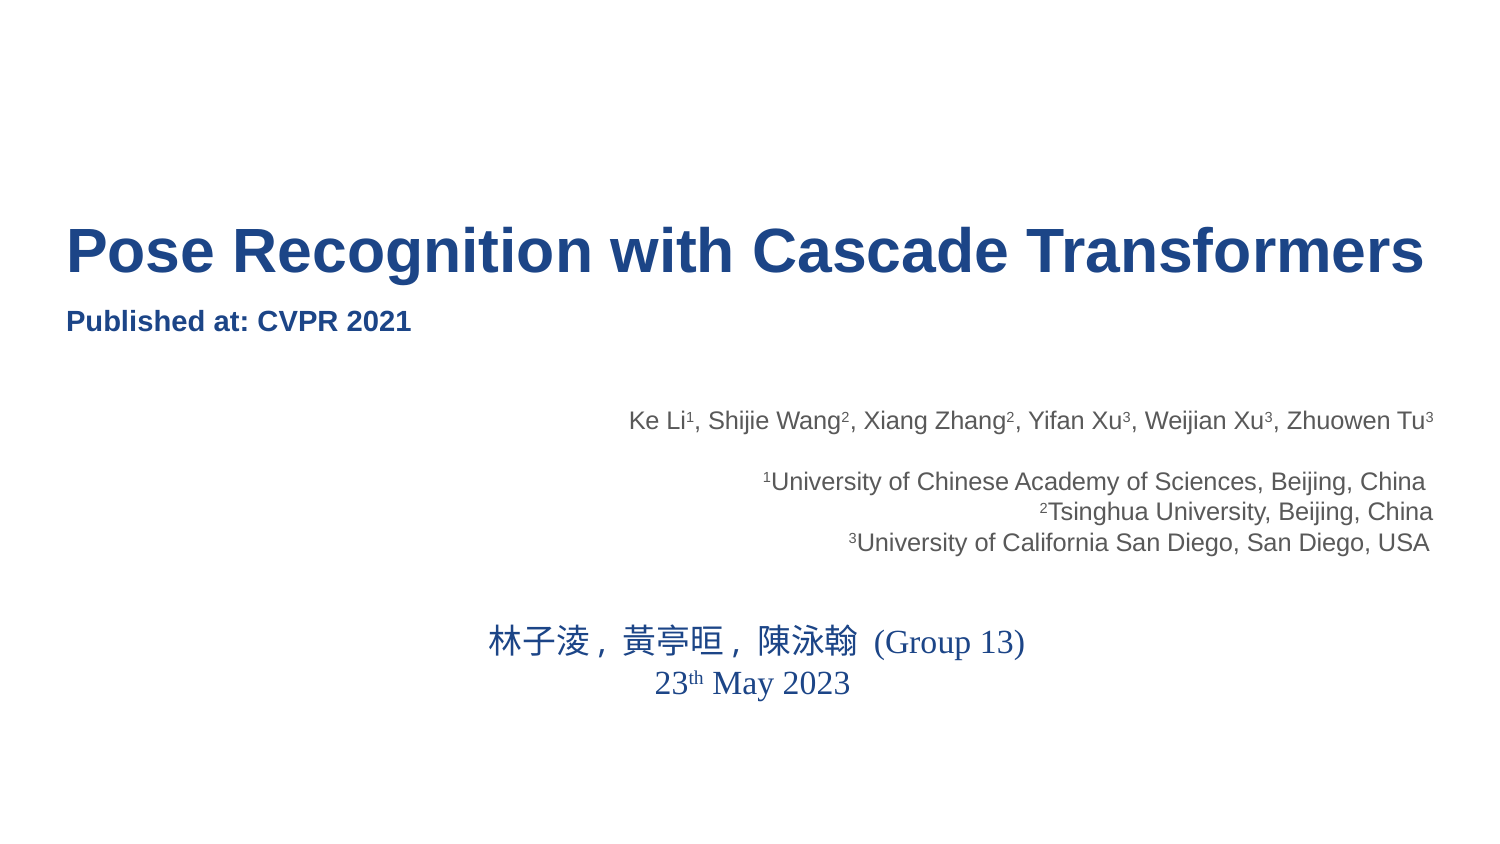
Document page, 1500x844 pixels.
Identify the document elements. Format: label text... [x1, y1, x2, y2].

subtitle 林子淩, 黃亭晅, 陳泳翰 (Group 13) 23th May 2023 [58, 605, 1456, 716]
subtitle Ke Li1, Shijie Wang2, Xiang Zhang2, Yifan Xu3, Weijian Xu3, Zhuowen Tu3 1University of Chinese Academy of Sciences, Beijing, China 2Tsinghua University, Beijing, China 3University of California San Diego, San Diego, USA [51, 389, 1449, 578]
title Pose Recognition with Cascade Transformers [51, 131, 1449, 301]
text_box Published at: CVPR 2021 [51, 286, 453, 352]
